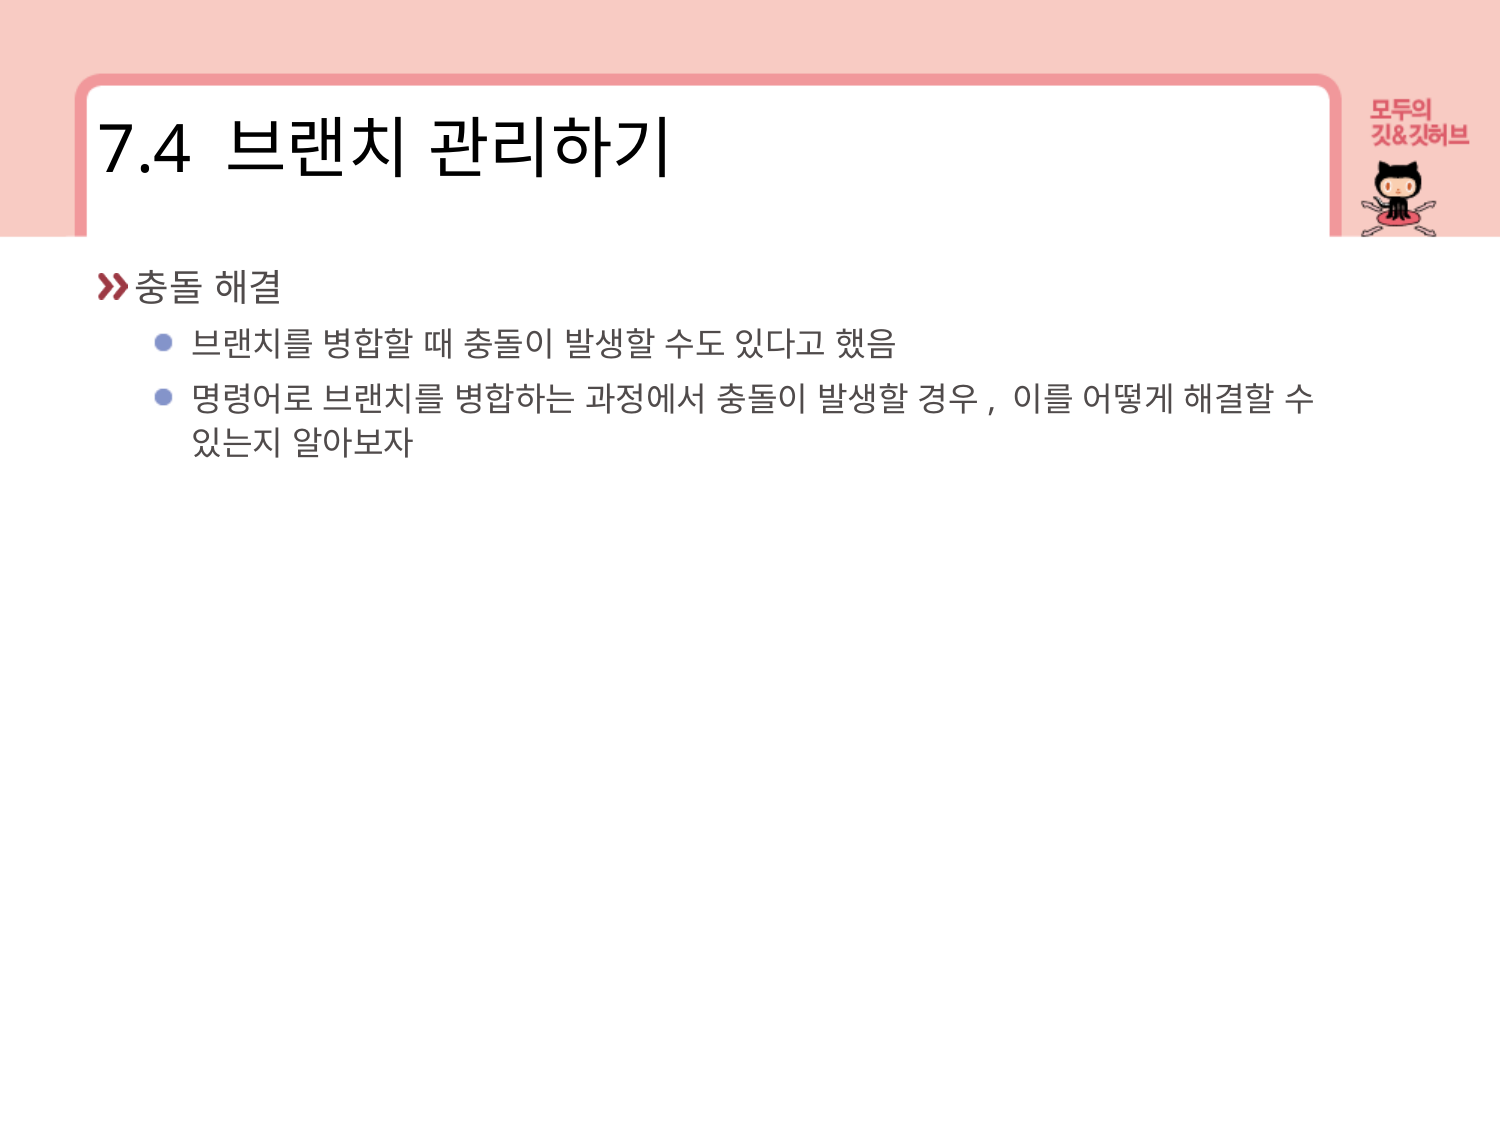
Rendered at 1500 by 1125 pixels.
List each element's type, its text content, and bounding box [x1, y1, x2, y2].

text_box 충돌 해결 브랜치를 병합할 때 충돌이 발생할 수도 있다고 했음 명령어로 브랜치를 병합하는 과정에서 충돌이 발생할 경우, 이를 어떻게 해결할 수 있는지 알아보자 [82, 252, 1413, 1067]
text_box 7.4 브랜치 관리하기 [82, 61, 1413, 193]
picture [0, 0, 1500, 1125]
